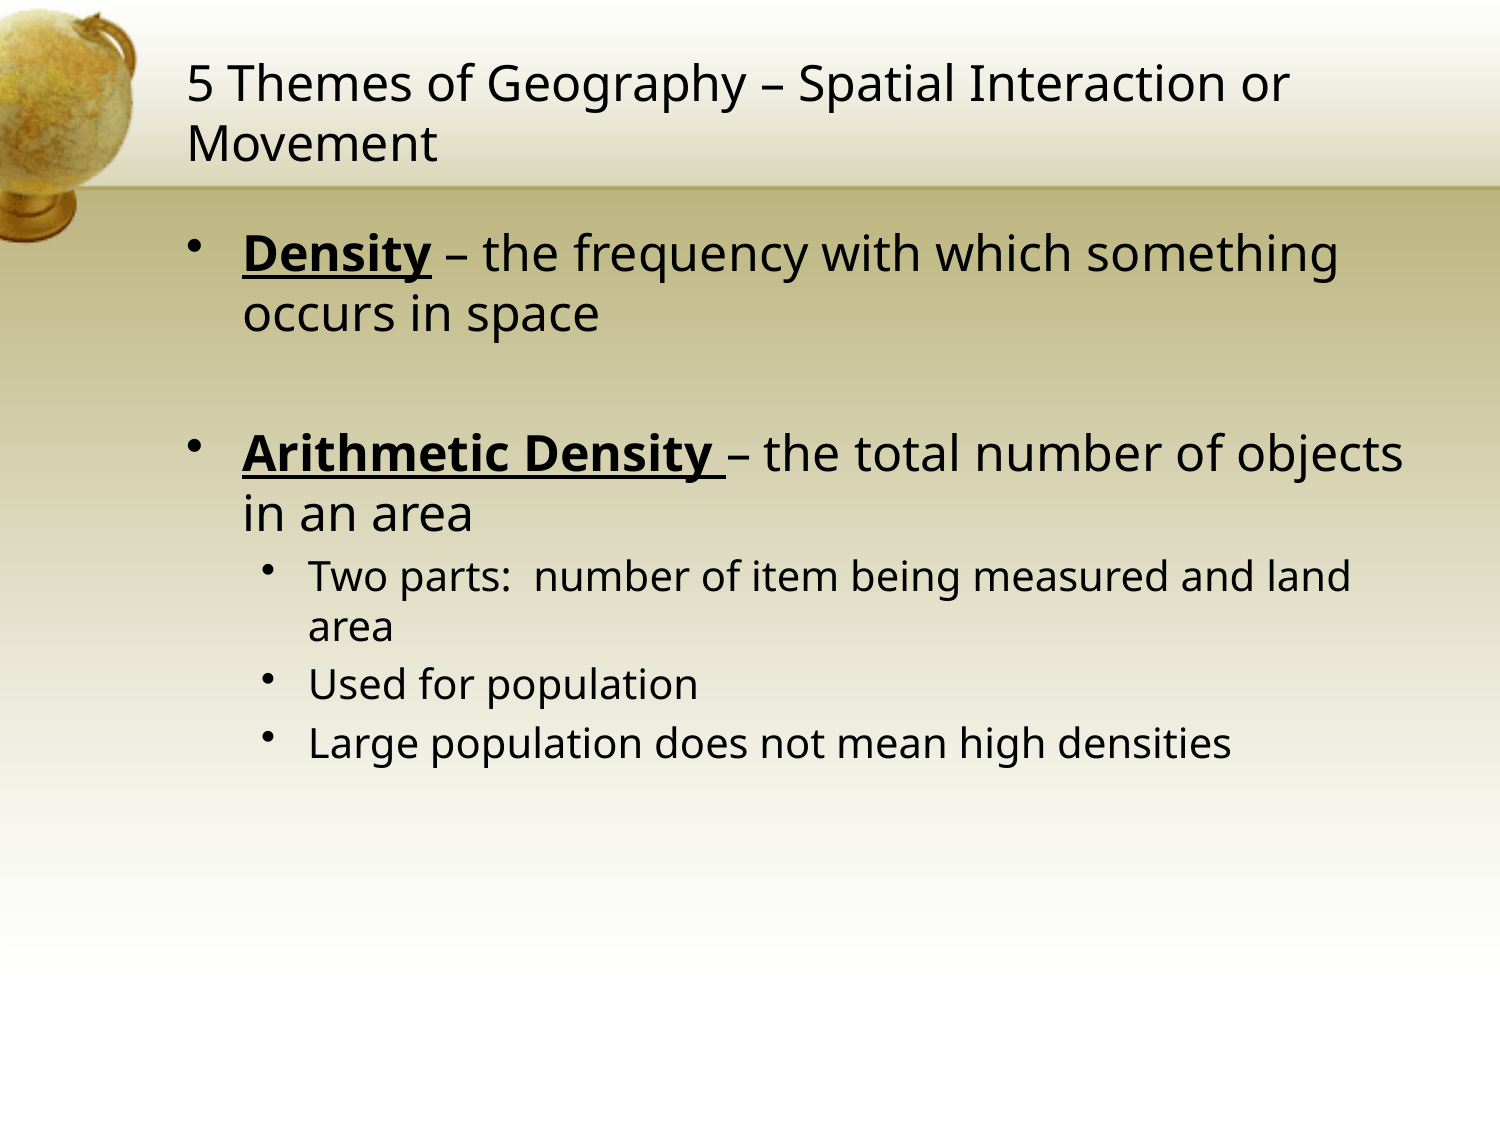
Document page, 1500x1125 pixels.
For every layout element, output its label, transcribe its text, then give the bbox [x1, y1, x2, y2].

picture [0, 0, 1500, 1125]
title 5 Themes of Geography – Spatial Interaction or Movement [171, 36, 1436, 179]
list Density – the frequency with which something occurs in space Arithmetic Density – the total number of objects in an area Two parts: number of item being measured and land area Used for population Large population does not mean high densities [171, 214, 1436, 1018]
